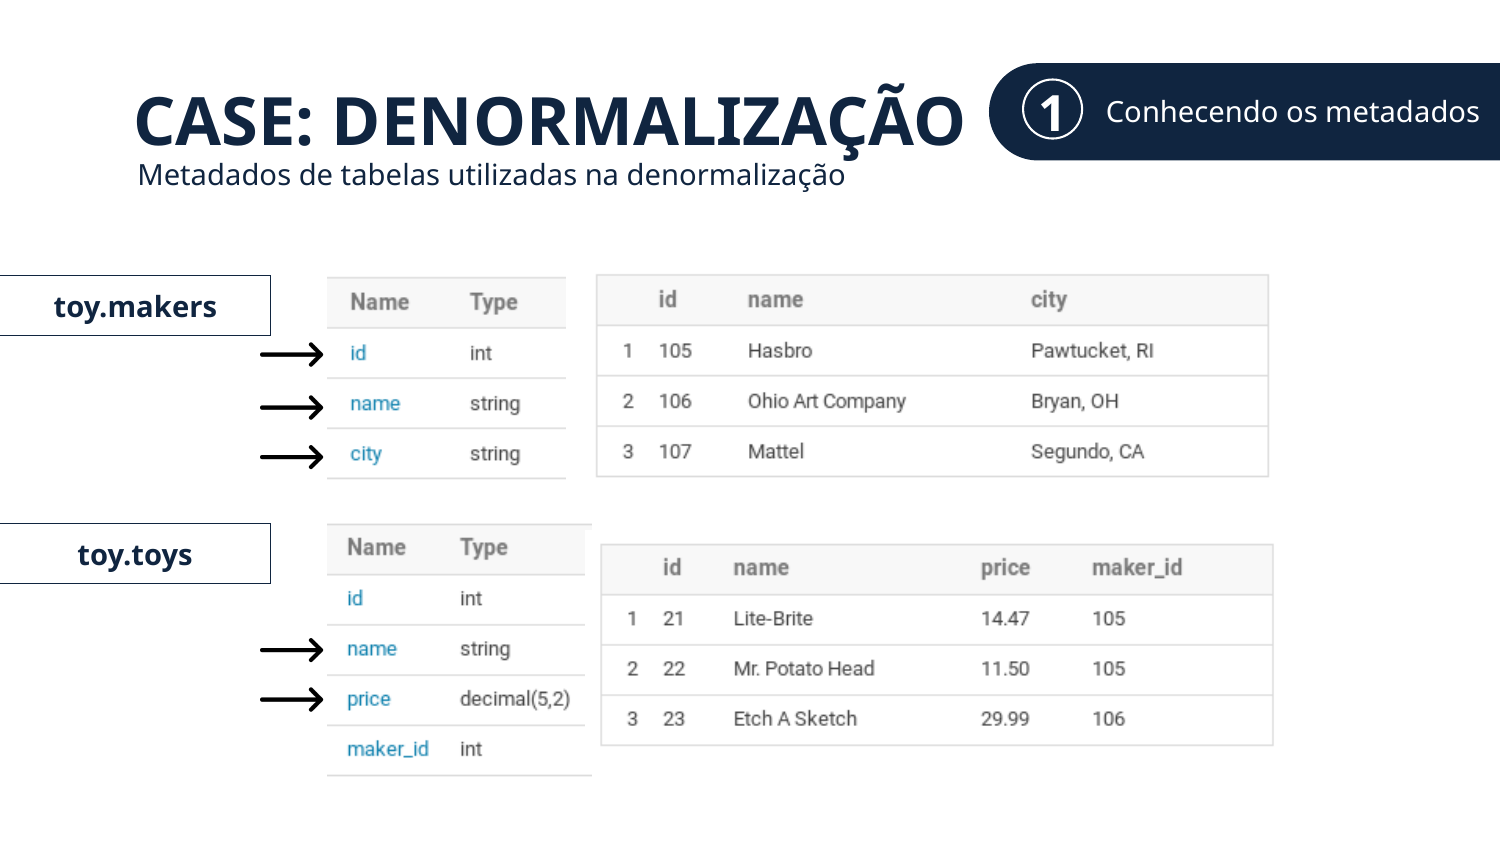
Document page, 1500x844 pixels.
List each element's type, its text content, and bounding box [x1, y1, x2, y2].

text_box toy.makers [0, 275, 271, 336]
picture [327, 513, 1285, 786]
picture [590, 265, 1285, 487]
picture [257, 320, 326, 492]
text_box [988, 62, 1500, 161]
title CASE: DENORMALIZAÇÃO [118, 63, 986, 161]
picture [327, 271, 566, 493]
text_box Metadados de tabelas utilizadas na denormalização [122, 129, 1465, 219]
picture [257, 615, 326, 734]
text_box toy.toys [0, 523, 271, 584]
